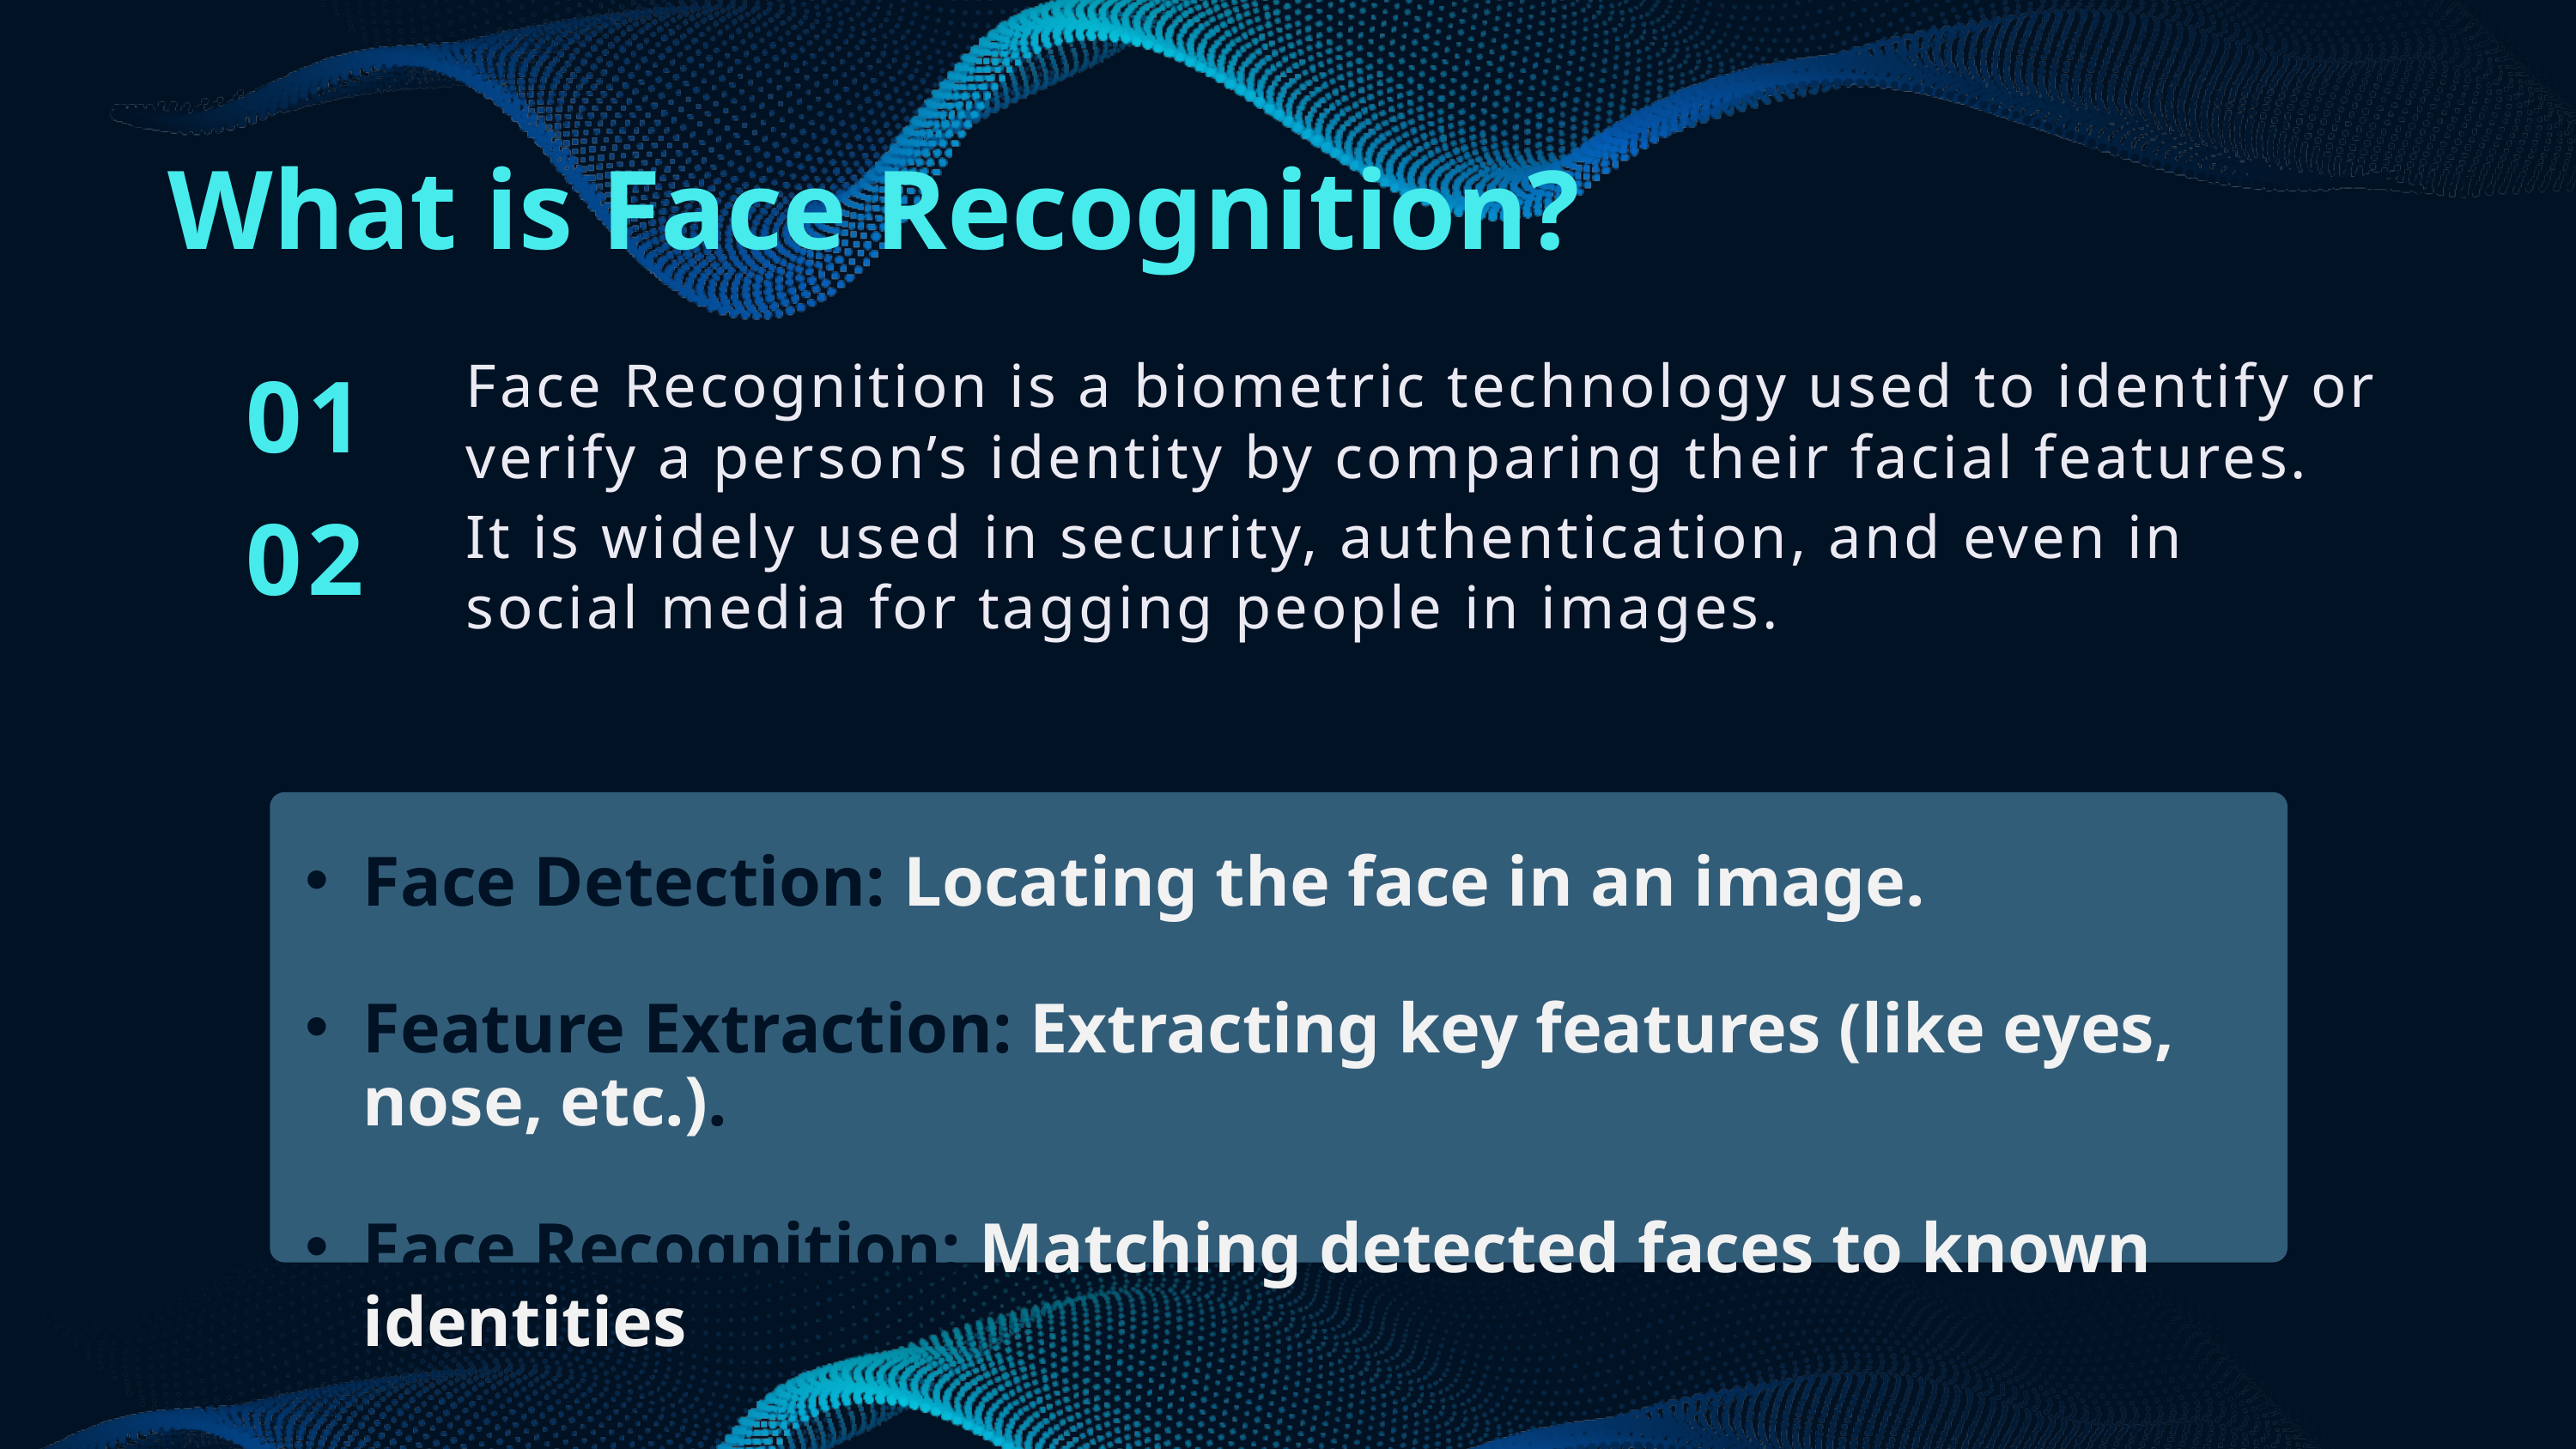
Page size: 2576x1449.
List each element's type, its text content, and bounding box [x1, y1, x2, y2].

text_box [0, 1116, 2457, 1449]
text_box What is Face Recognition? [167, 140, 2311, 403]
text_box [247, 791, 2311, 1263]
text_box [102, 0, 2576, 321]
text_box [214, 350, 2457, 641]
